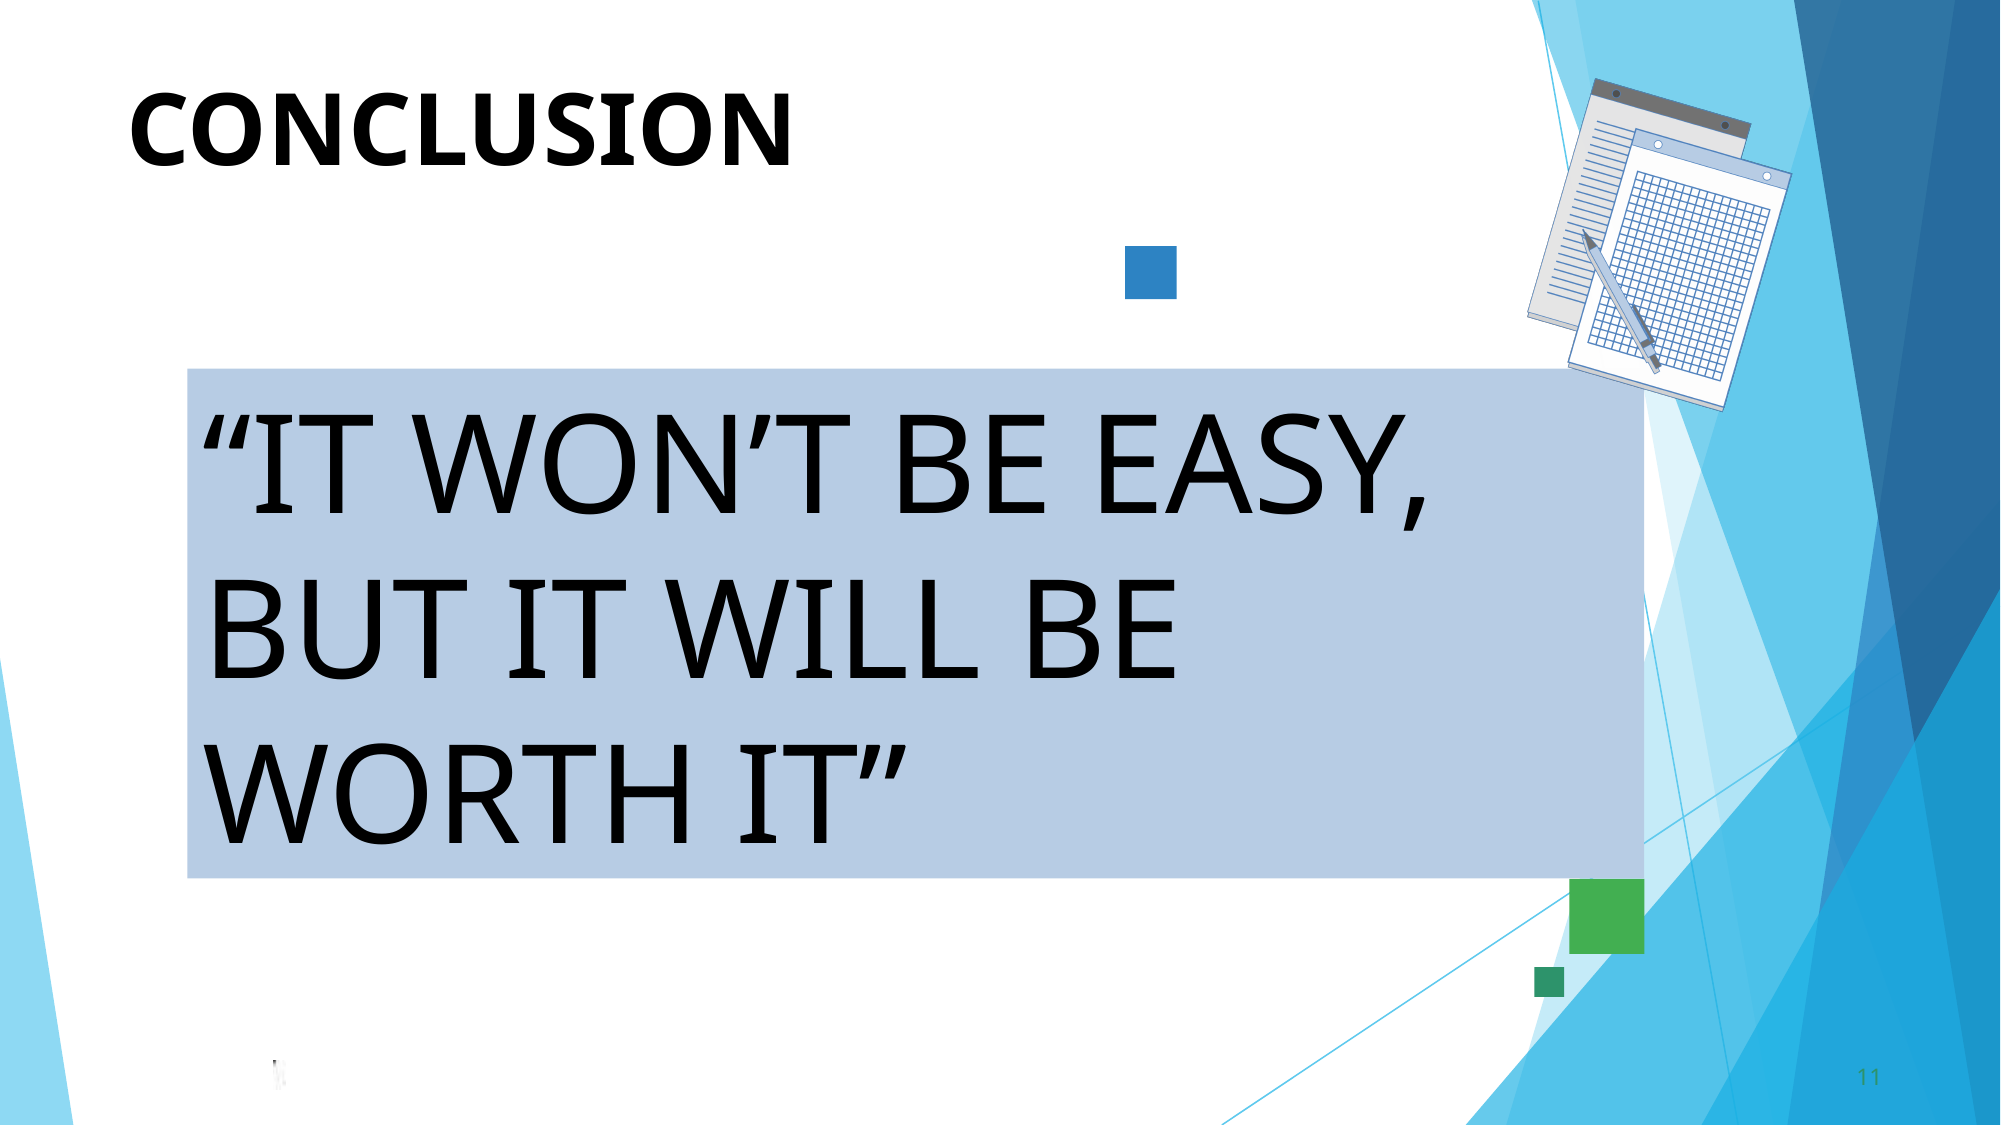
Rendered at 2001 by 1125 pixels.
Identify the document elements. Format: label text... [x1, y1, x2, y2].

text_box [1569, 879, 1645, 954]
title CONCLUSION [123, 63, 875, 254]
text_box [1125, 246, 1177, 300]
text_box ‹#› [1849, 1061, 1888, 1095]
picture [1446, 32, 1873, 459]
picture [273, 1060, 287, 1091]
text_box “IT WON’T BE EASY, BUT IT WILL BE WORTH IT” [187, 368, 1645, 879]
text_box [1534, 967, 1565, 997]
